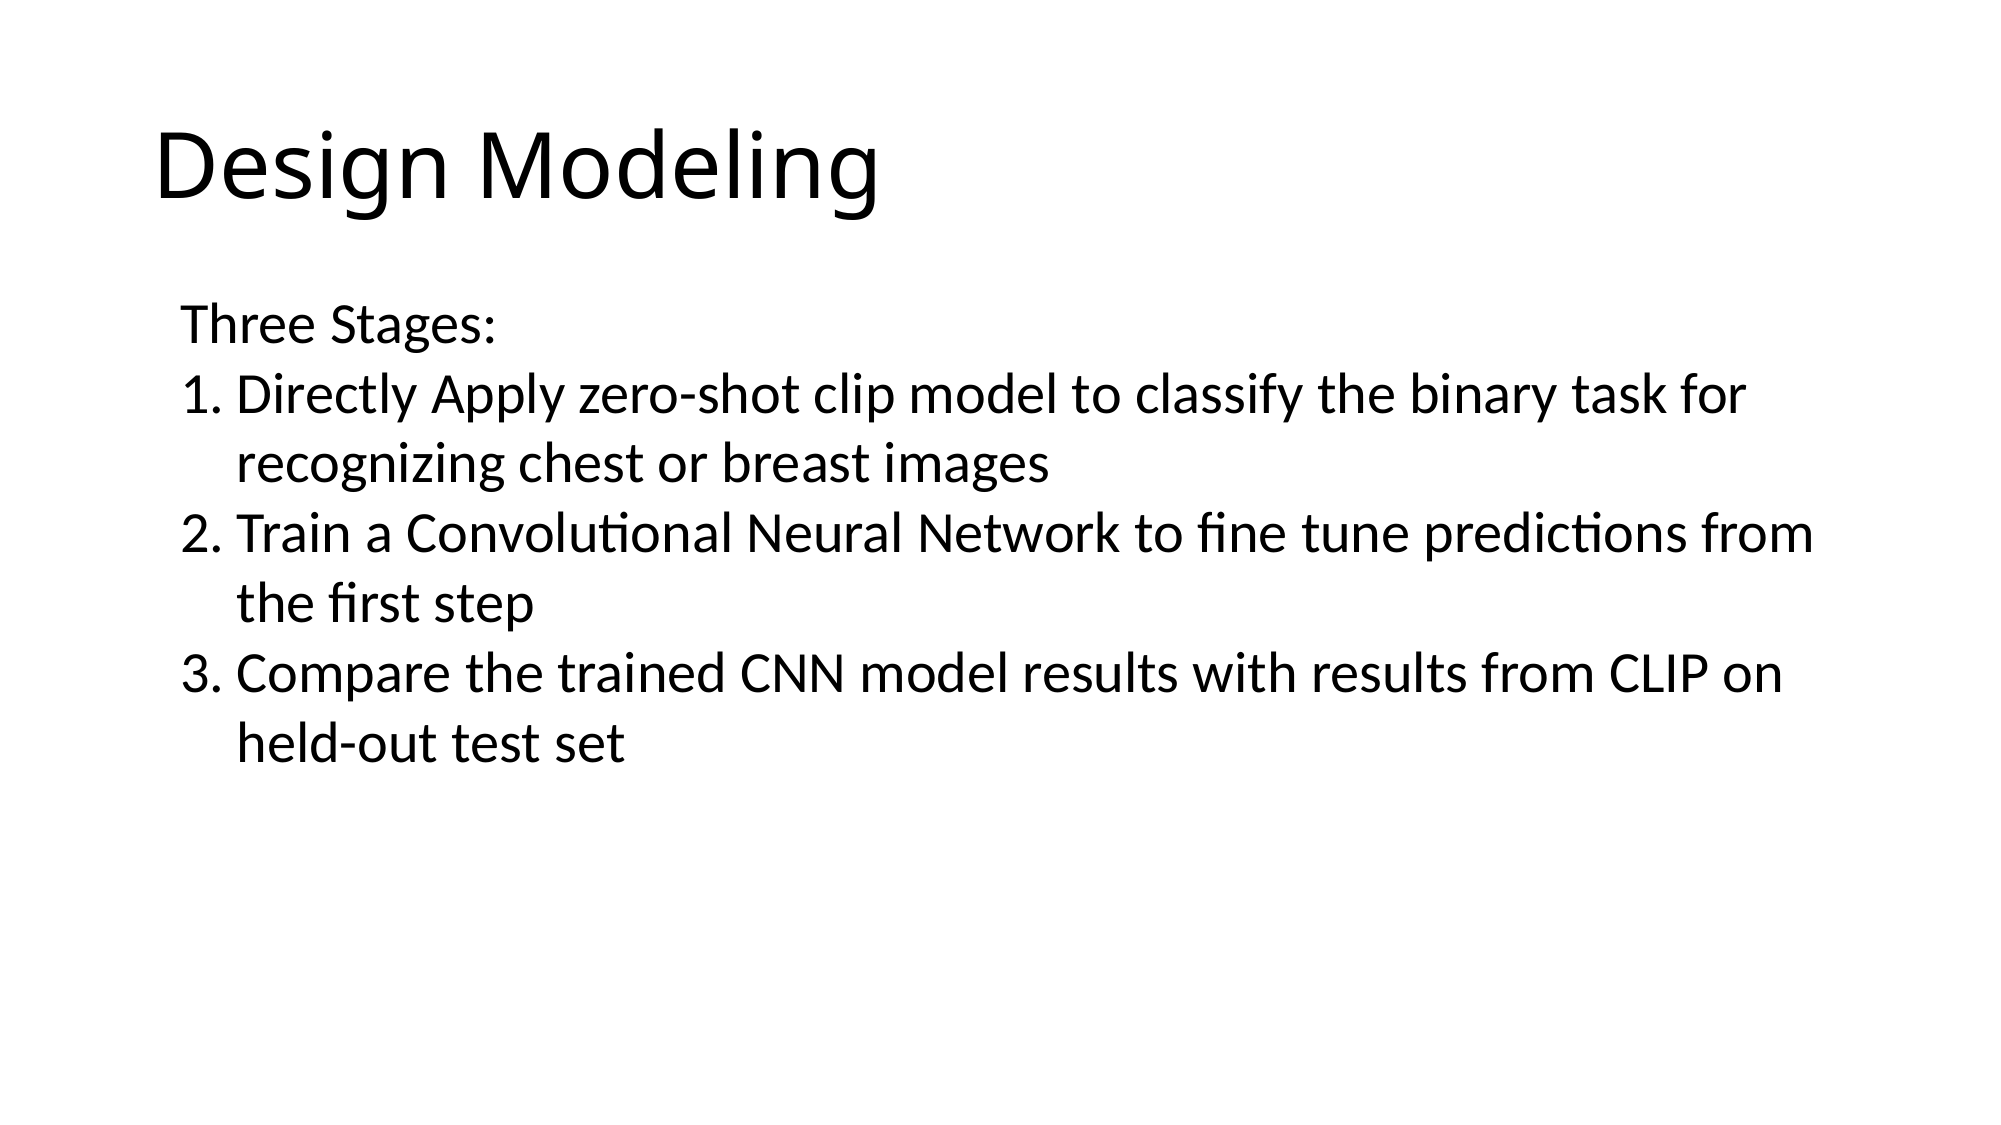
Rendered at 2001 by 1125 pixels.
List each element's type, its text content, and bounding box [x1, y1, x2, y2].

text_box Three Stages: Directly Apply zero-shot clip model to classify the binary task for recognizing chest or breast images Train a Convolutional Neural Network to fine tune predictions from the first step Compare the trained CNN model results with results from CLIP on held-out test set [165, 277, 1891, 782]
title Design Modeling [137, 59, 1863, 278]
